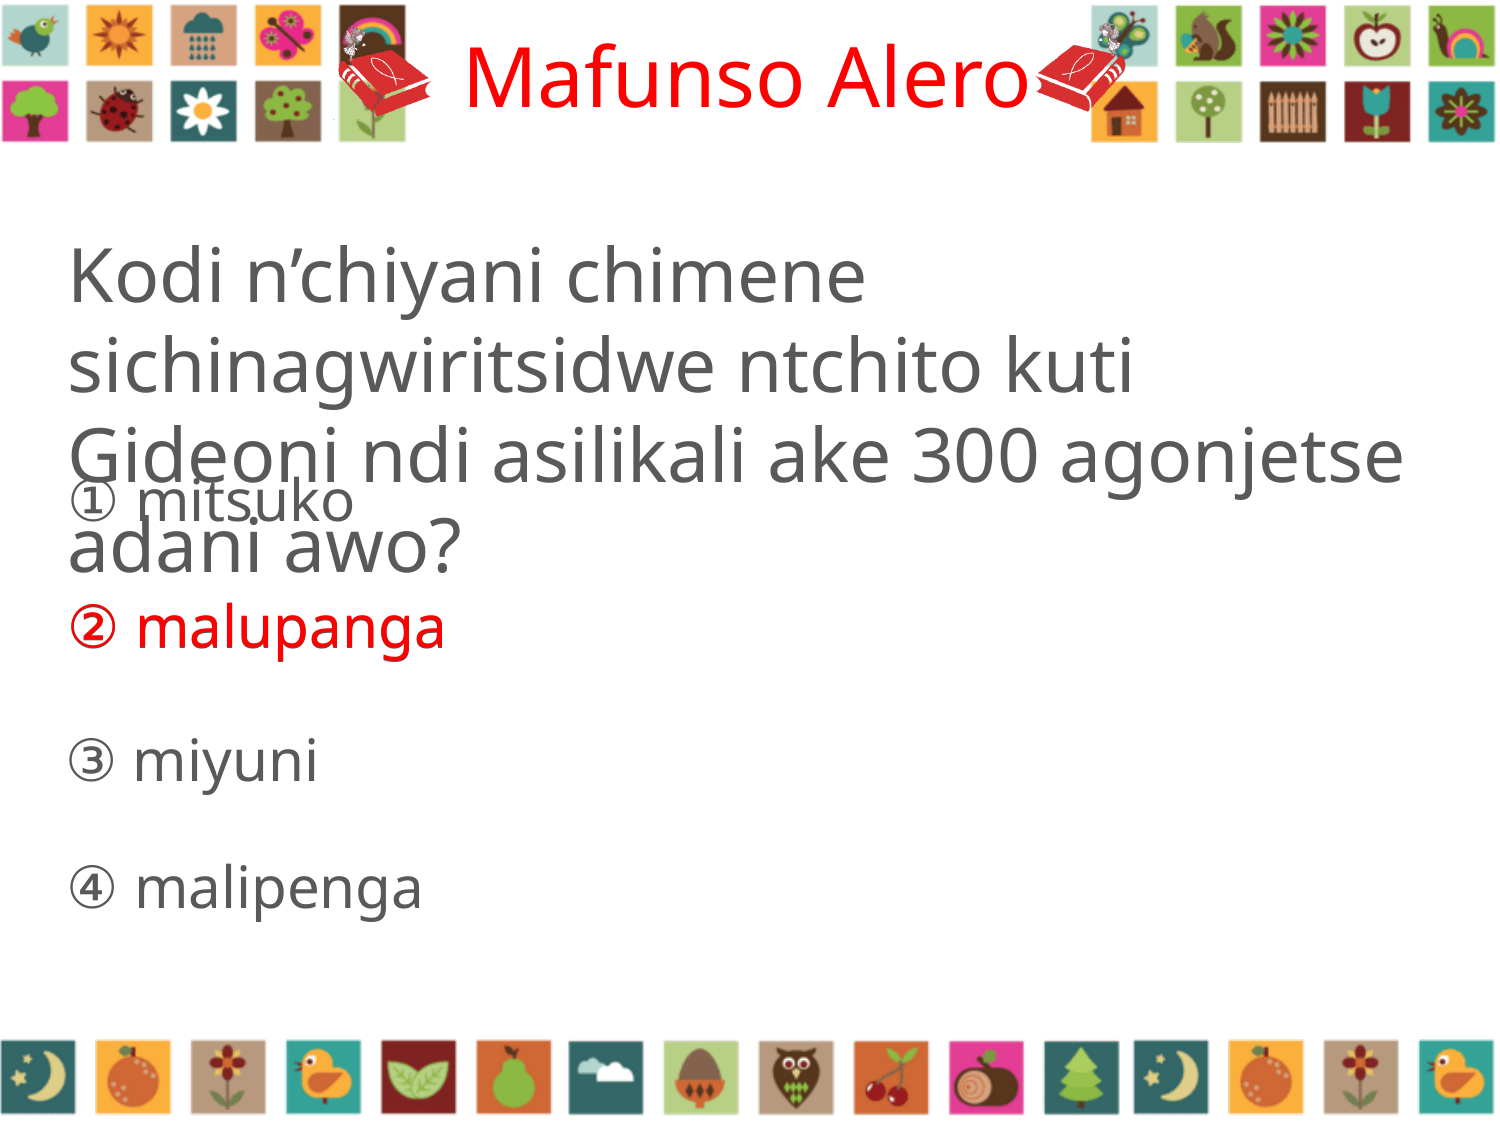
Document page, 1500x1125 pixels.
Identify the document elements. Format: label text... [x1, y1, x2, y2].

text_box ③ miyuni [50, 716, 1480, 801]
picture [1003, 3, 1500, 150]
text_box Kodi n’chiyani chimene sichinagwiritsidwe ntchito kuti Gideoni ndi asilikali ake 300 agonjetse adani awo? [53, 219, 1436, 456]
text_box ② malupanga [53, 581, 1483, 667]
text_box Mafunso Alero [425, 16, 1078, 131]
text_box ④ malipenga [51, 842, 1482, 928]
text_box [0, 1028, 1500, 1118]
text_box ① mitsuko [53, 456, 1436, 541]
picture [0, 3, 463, 150]
text_box Kodi n’chiyani chimene sichinagwiritsidwe ntchito kuti Gideoni ndi asilikali ake 300 agonjetse adani awo? [53, 541, 1436, 581]
